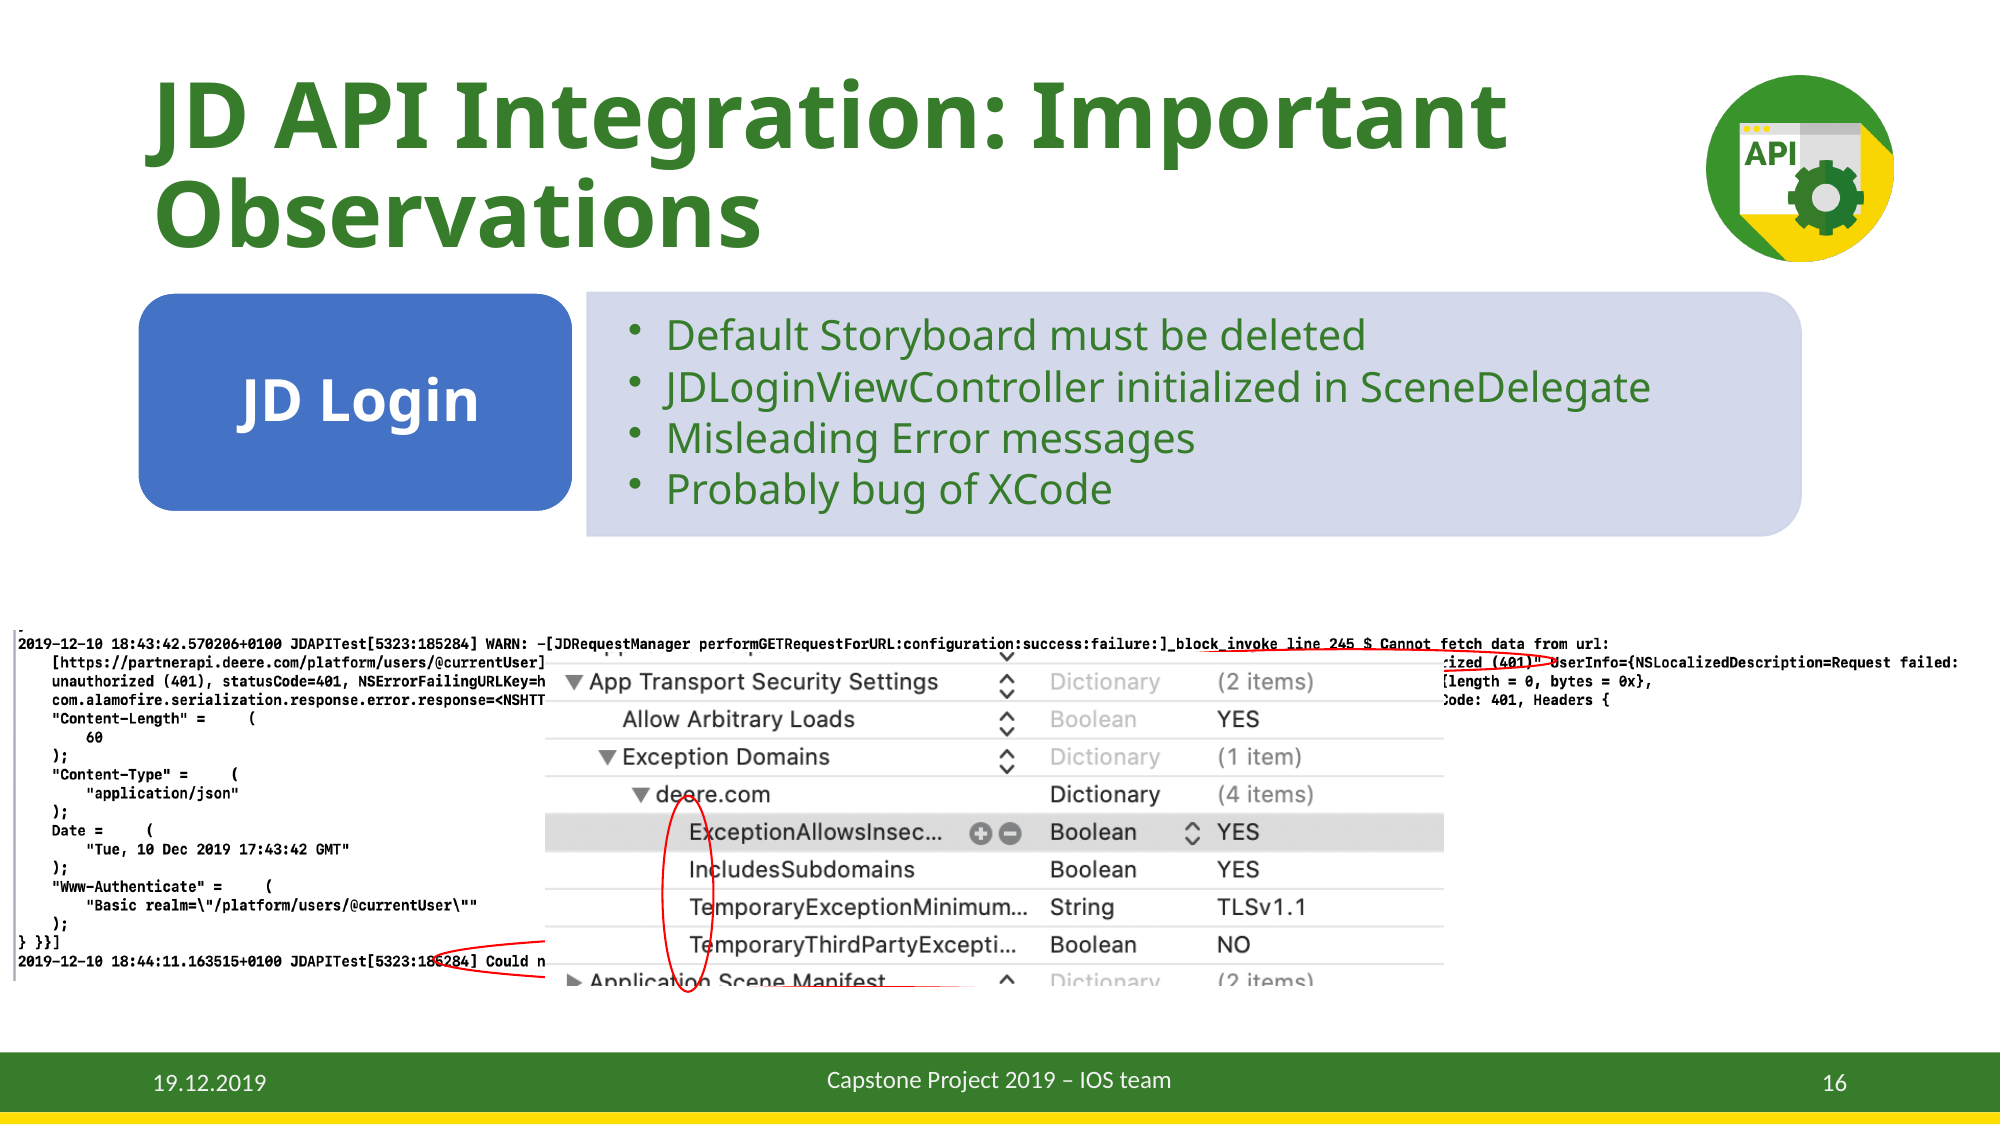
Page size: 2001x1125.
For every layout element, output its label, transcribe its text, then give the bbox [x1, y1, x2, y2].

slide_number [137, 1051, 588, 1112]
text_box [13, 630, 1968, 986]
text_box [137, 292, 1844, 630]
text_box [0, 1111, 2000, 1125]
text_box [0, 1051, 137, 1111]
title JD API Integration: Important Observations [137, 59, 1863, 278]
footer Capstone Project 2019 – IOS team [662, 1048, 1338, 1109]
text_box [588, 1051, 1412, 1111]
text_box [1863, 1051, 2000, 1111]
slide_number 16 [1412, 1051, 1863, 1112]
picture [1706, 75, 1894, 262]
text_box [545, 652, 1444, 992]
